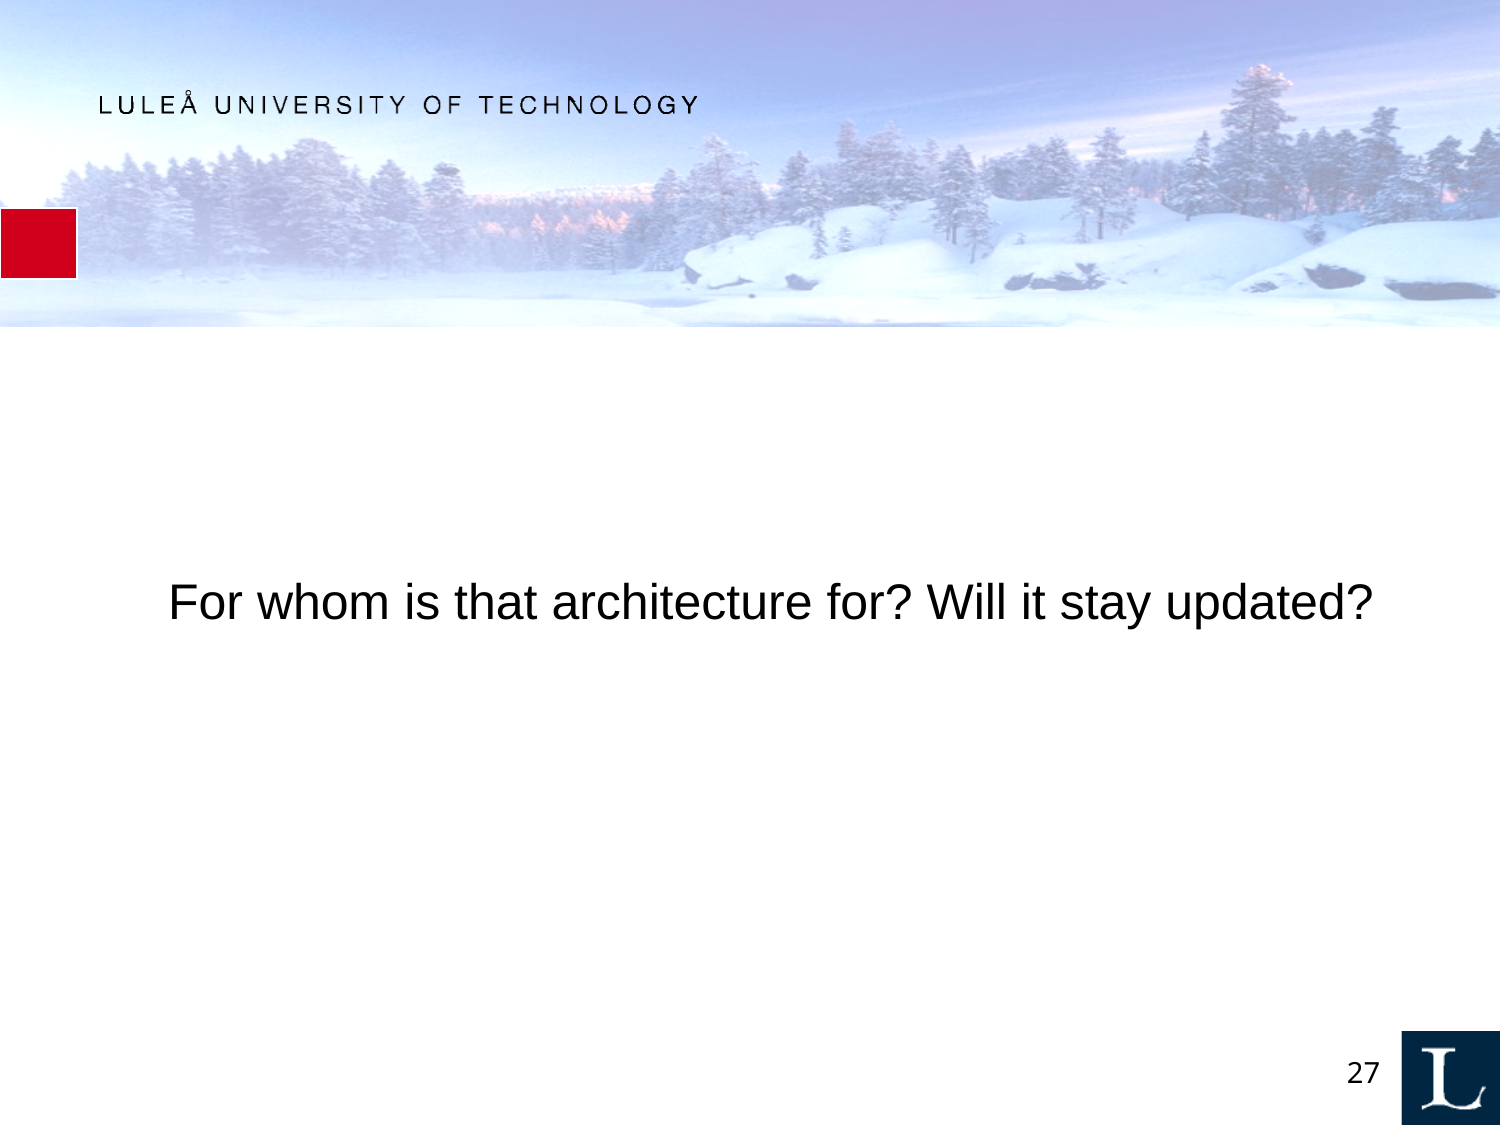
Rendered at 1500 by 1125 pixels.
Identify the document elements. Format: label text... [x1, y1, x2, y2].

slide_number 27 [1045, 1046, 1396, 1125]
text_box For whom is that architecture for? Will it stay updated? [153, 562, 1390, 638]
picture [1399, 1031, 1500, 1125]
picture [100, 90, 697, 114]
